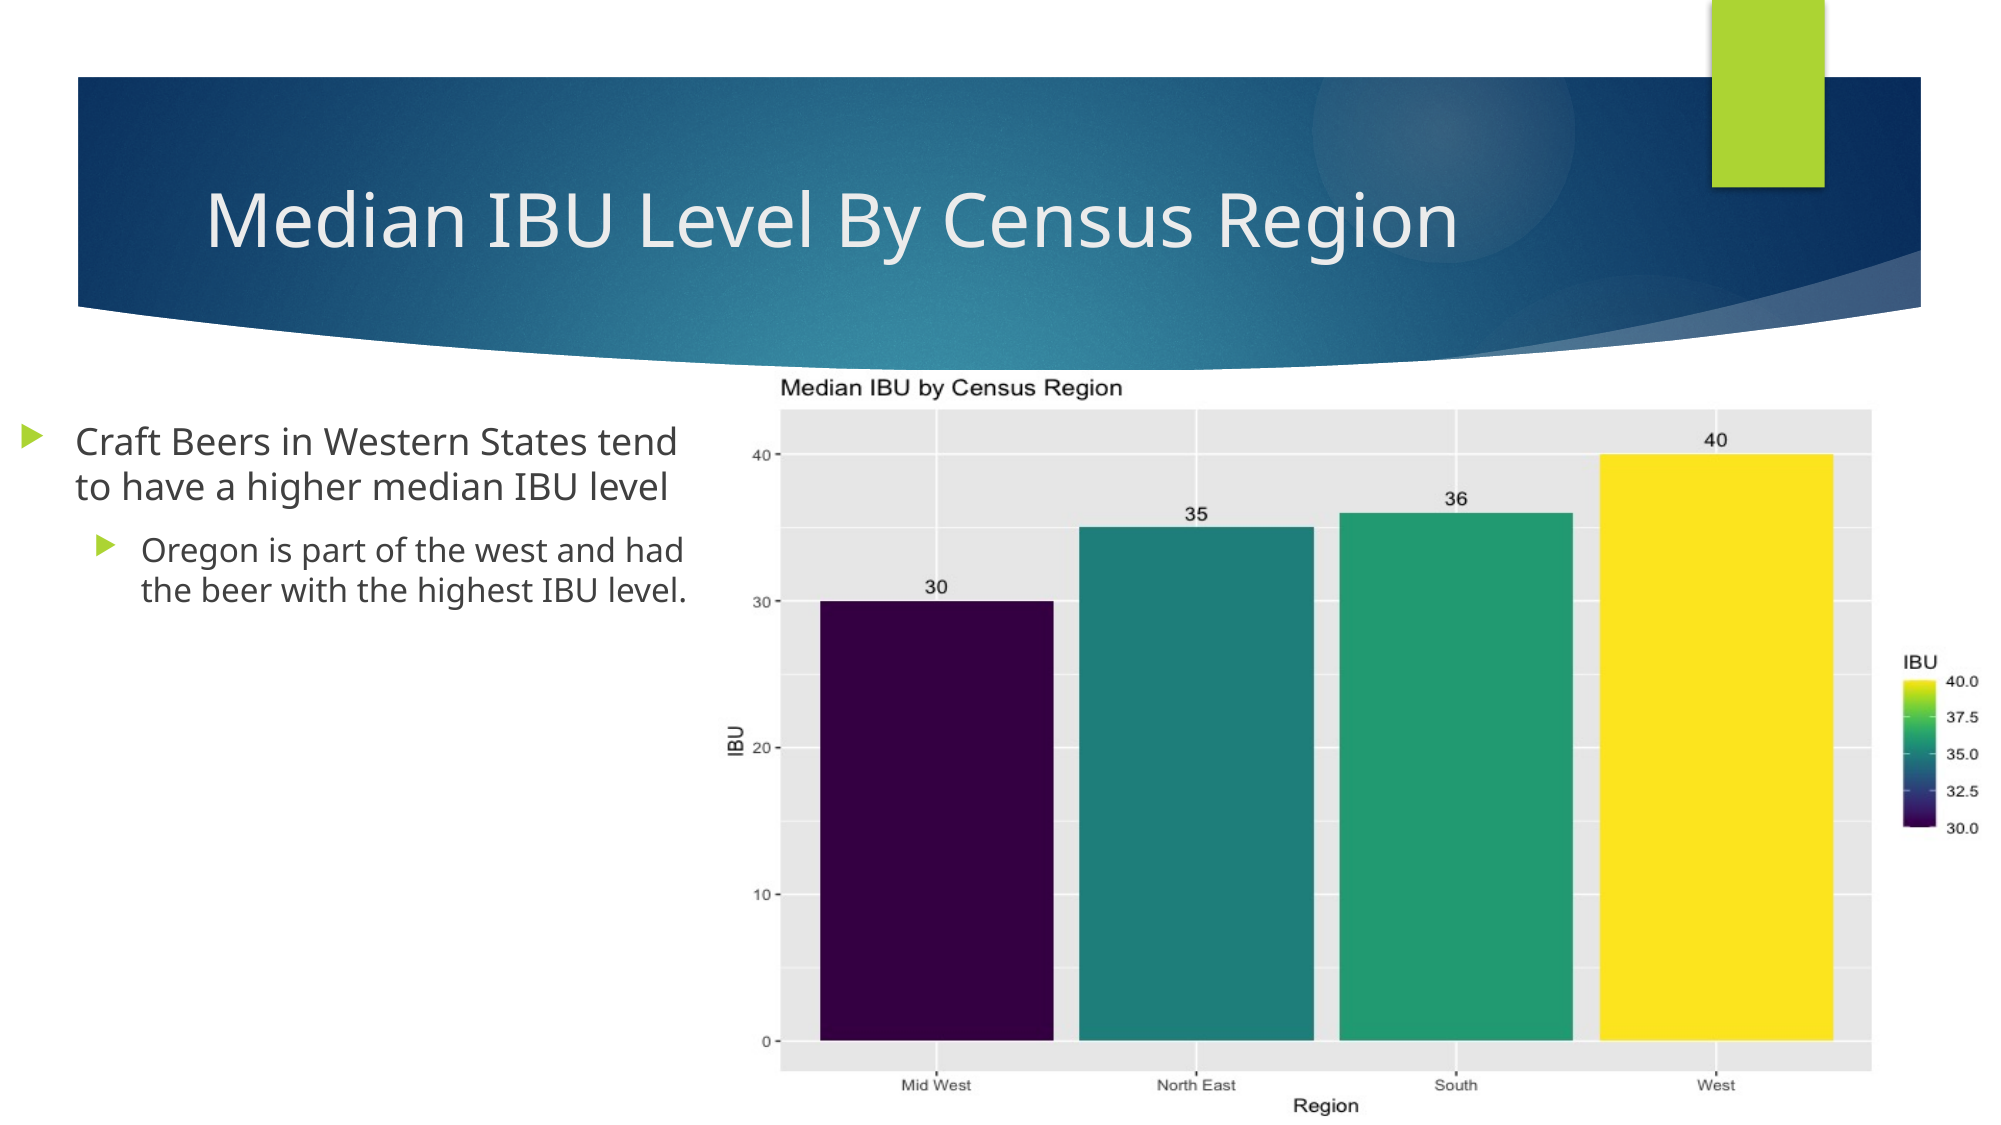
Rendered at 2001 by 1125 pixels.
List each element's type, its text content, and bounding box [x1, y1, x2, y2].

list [717, 370, 2000, 1125]
text_box Craft Beers in Western States tend to have a higher median IBU level Oregon is part of the west and had the beer with the highest IBU level. [4, 410, 712, 1109]
title Median IBU Level By Census Region [189, 159, 1627, 276]
